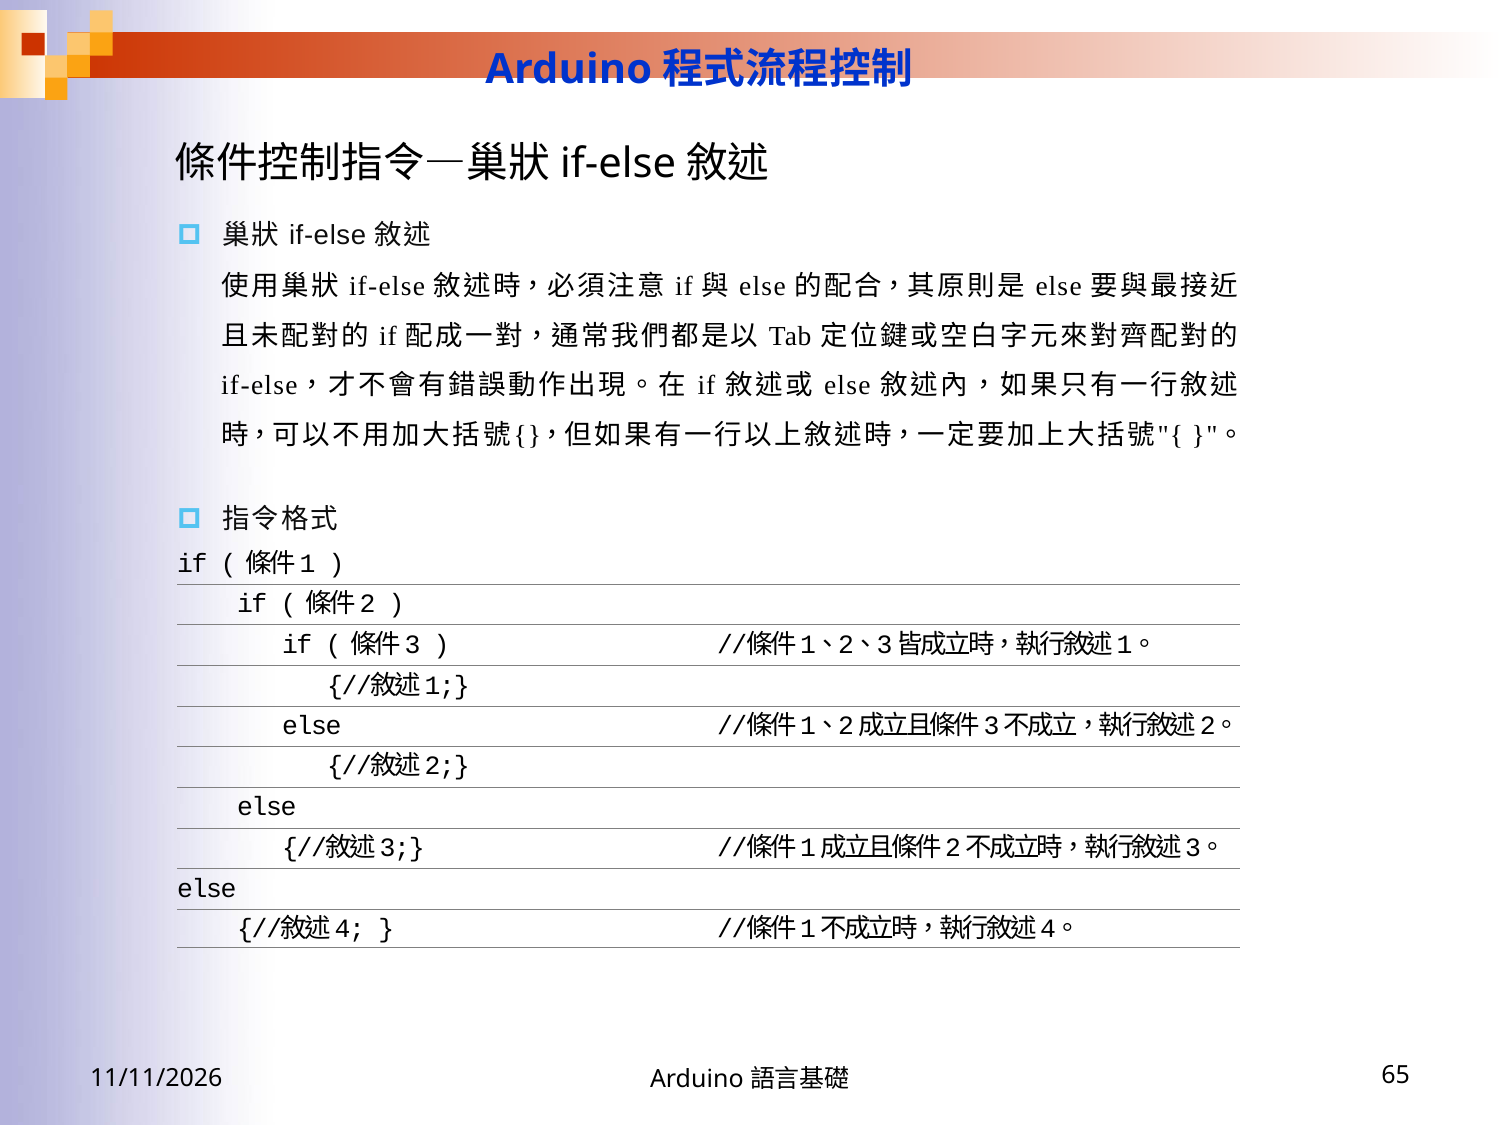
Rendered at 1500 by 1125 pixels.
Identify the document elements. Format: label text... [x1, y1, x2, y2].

footer Arduino語言基礎 [512, 1025, 988, 1100]
picture [0, 78, 1241, 1125]
text_box 條件控制指令—巢狀if-else敘述 [100, 122, 785, 252]
picture [0, 0, 275, 55]
slide_number 65 [1074, 1025, 1425, 1100]
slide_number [75, 1024, 425, 1103]
text_box Arduino程式流程控制 [470, 34, 928, 100]
